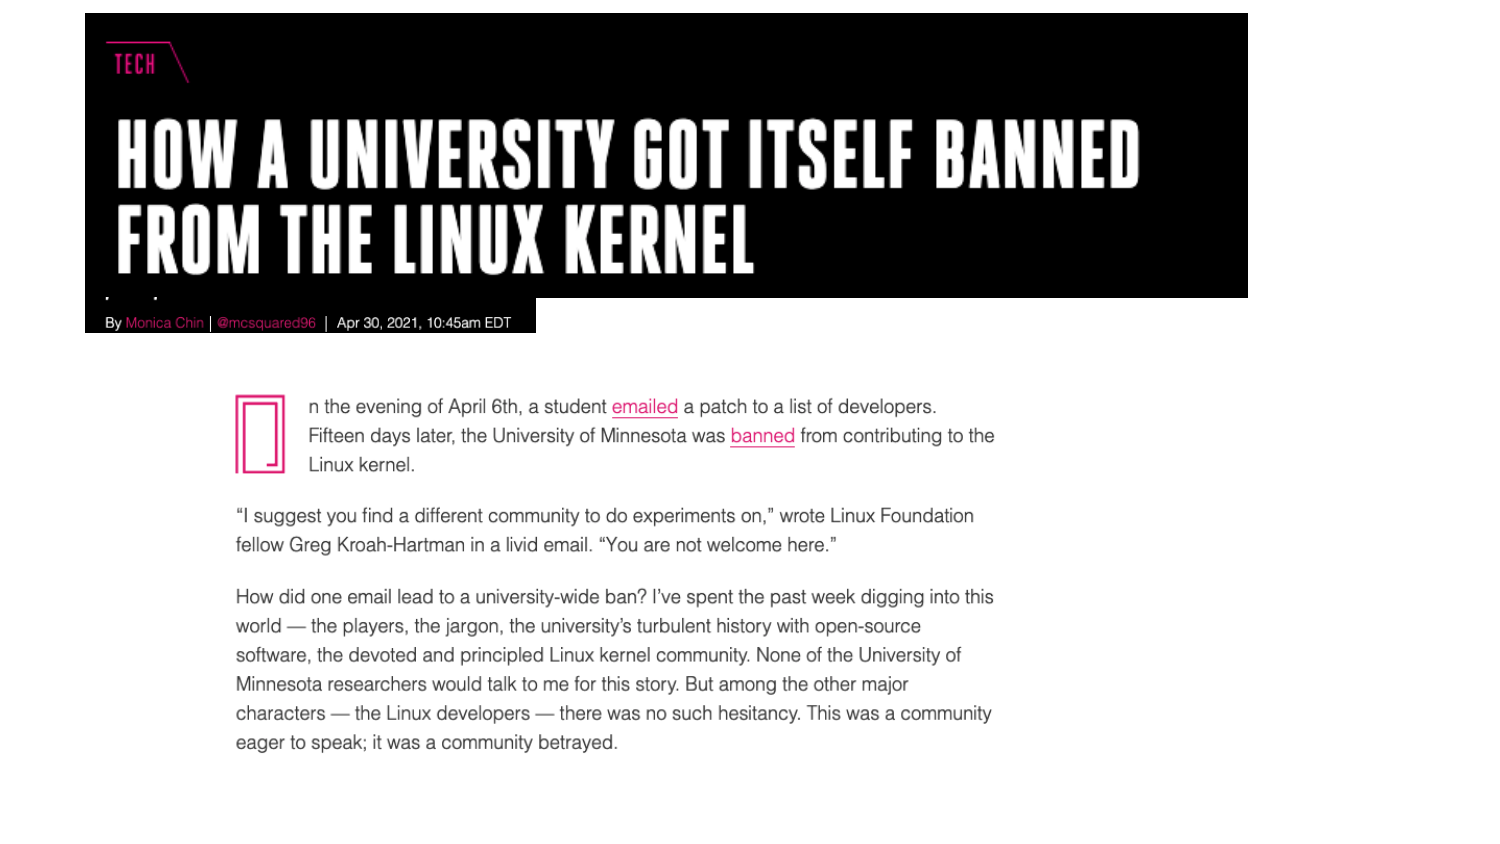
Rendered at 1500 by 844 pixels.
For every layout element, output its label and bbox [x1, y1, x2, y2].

picture [84, 13, 1248, 333]
picture [225, 383, 1014, 779]
